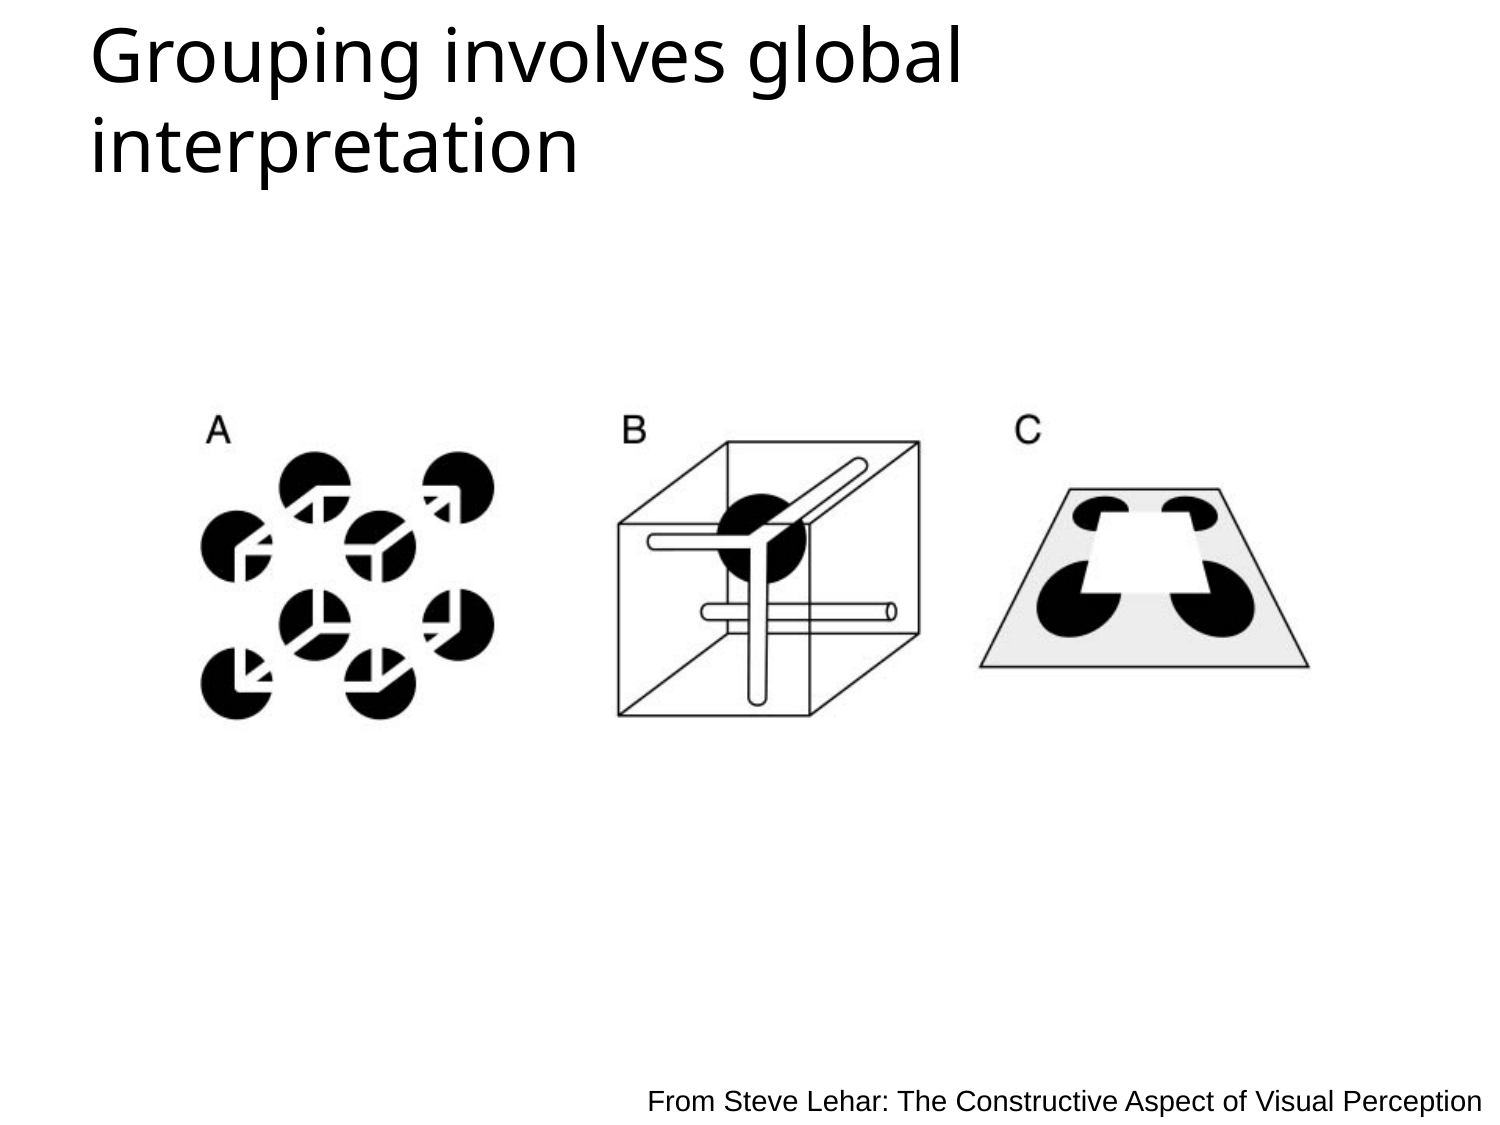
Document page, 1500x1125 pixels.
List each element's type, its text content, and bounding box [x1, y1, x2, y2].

text_box Grouping involves global interpretation [74, 0, 1425, 150]
picture [174, 392, 1326, 732]
text_box From Steve Lehar: The Constructive Aspect of Visual Perception [632, 1074, 1499, 1125]
